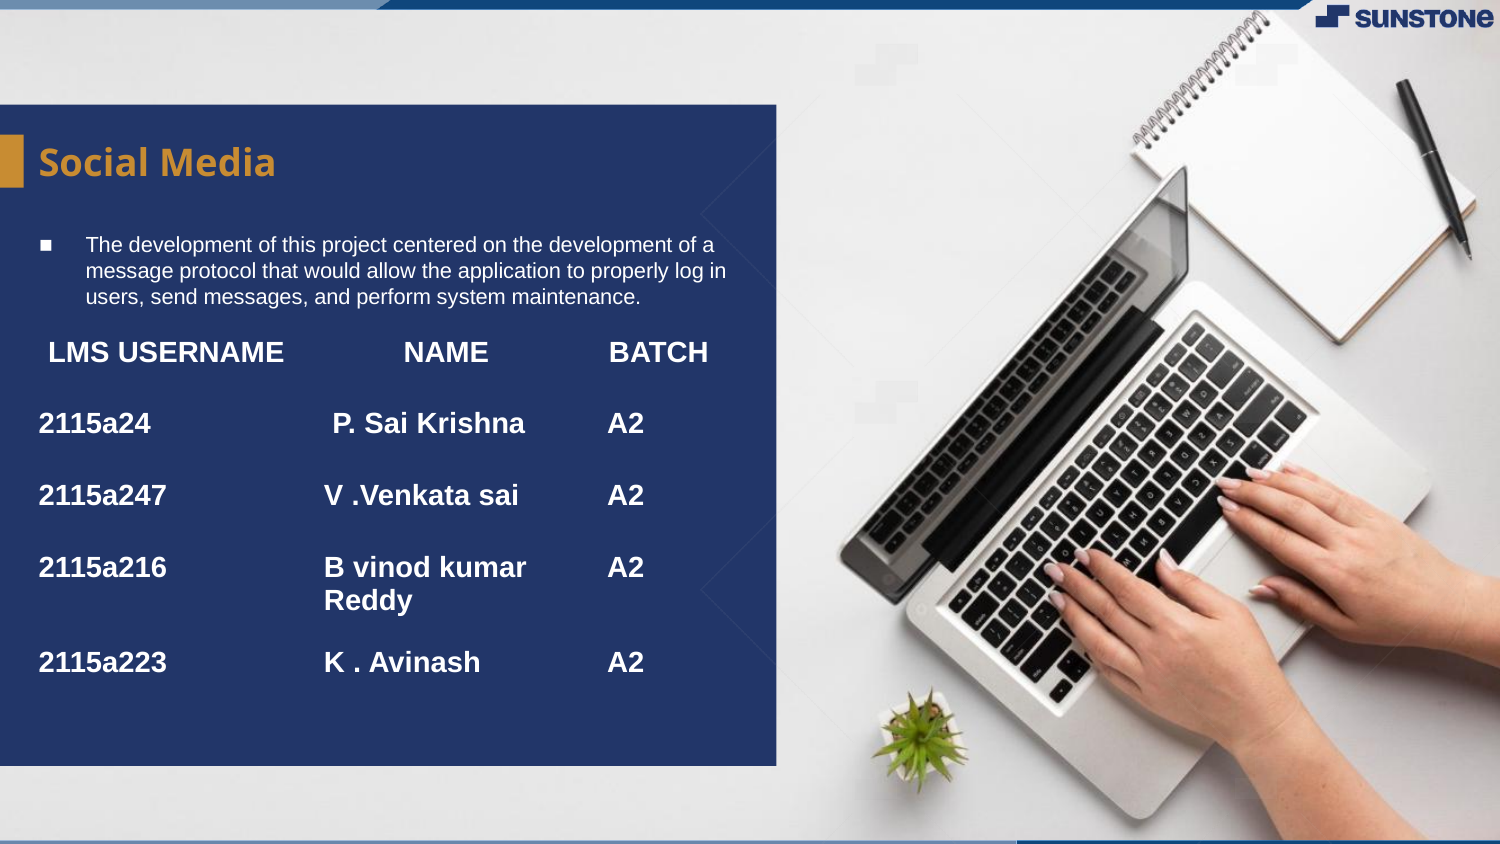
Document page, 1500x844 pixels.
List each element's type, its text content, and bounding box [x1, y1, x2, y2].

table_cell A2 [592, 536, 694, 631]
table_header BATCH [592, 321, 694, 392]
table_cell A2 [592, 464, 694, 536]
table_cell A2 [592, 392, 694, 464]
list The development of this project centered on the development of a message protocol that would allow the application to properly log in users, send messages, and perform system maintenance. [23, 222, 694, 721]
table_cell B vinod kumar Reddy [309, 536, 592, 631]
table_cell 2115a216 [24, 536, 309, 631]
table_header LMS USERNAME [24, 321, 309, 392]
table_cell K . Avinash [309, 631, 592, 704]
table_cell A2 [592, 631, 694, 704]
table_cell V .Venkata sai [309, 464, 592, 536]
table_header NAME [309, 321, 592, 392]
title Social Media [23, 132, 585, 190]
table_cell P. Sai Krishna [309, 392, 592, 464]
picture [0, 0, 1500, 844]
table_cell 2115a24 [24, 392, 309, 464]
table_cell 2115a223 [24, 631, 309, 704]
table_cell 2115a247 [24, 464, 309, 536]
